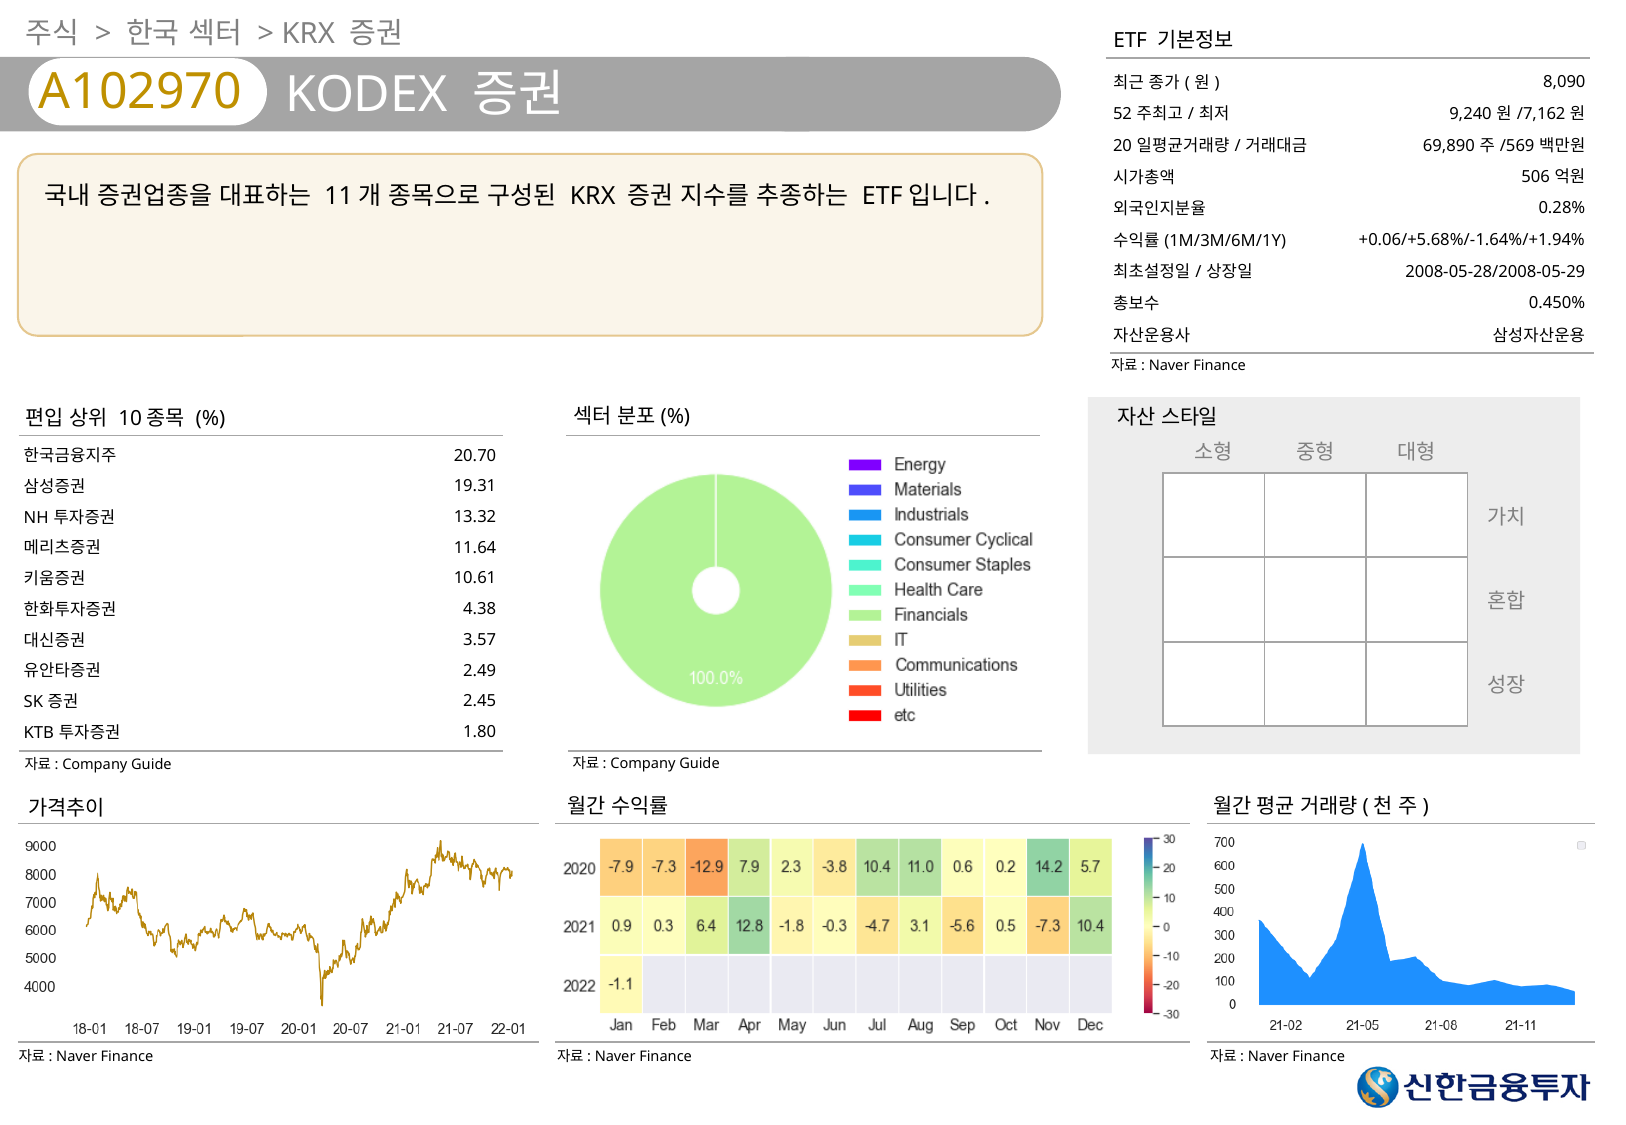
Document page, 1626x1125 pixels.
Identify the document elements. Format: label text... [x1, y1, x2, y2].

table_header 한국금융지주 [19, 440, 419, 467]
table_cell NH투자증권 [19, 501, 419, 530]
table_cell 유안타증권 [19, 655, 419, 684]
table_header 20.70 [420, 440, 501, 467]
table_cell 13.32 [420, 501, 501, 530]
table_cell KTB투자증권 [19, 716, 419, 745]
table_cell 3.57 [420, 624, 501, 653]
table_cell 10.61 [420, 563, 501, 592]
table_cell 1.80 [420, 716, 501, 745]
picture [567, 437, 1043, 745]
table_cell 2.49 [420, 655, 501, 684]
table_cell 외국인지분율 [1108, 192, 1319, 222]
picture [17, 830, 539, 1038]
list 섹터 분포(%) [567, 397, 1043, 433]
table_cell 2.45 [420, 686, 501, 715]
table_cell 삼성자산운용 [1321, 319, 1591, 349]
table_cell 11.64 [420, 532, 501, 561]
table_cell 506억원 [1321, 161, 1591, 191]
table_cell 총보수 [1108, 287, 1319, 317]
table_cell 삼성증권 [19, 473, 419, 500]
list 월간 평균 거래량(천 주) [1207, 787, 1595, 824]
table_cell 0.450% [1321, 287, 1591, 317]
table_cell 20일평균거래량/거래대금 [1108, 129, 1319, 159]
list KODEX 증권 [269, 60, 1345, 122]
picture [1355, 1064, 1593, 1110]
table_cell 0.28% [1321, 192, 1591, 222]
table_cell 최초설정일/상장일 [1108, 256, 1319, 285]
picture [554, 830, 1188, 1038]
table_cell 시가총액 [1108, 161, 1319, 191]
list 국내 증권업종을 대표하는 11개 종목으로 구성된 KRX 증권 지수를 추종하는 ETF입니다. [29, 165, 1026, 325]
table_cell 2008-05-28/2008-05-29 [1321, 256, 1591, 285]
table_cell 69,890주/569백만원 [1321, 129, 1591, 159]
table_cell +0.06/+5.68%/-1.64%/+1.94% [1321, 224, 1591, 254]
table_cell 수익률(1M/3M/6M/1Y) [1108, 224, 1319, 254]
table_cell 메리츠증권 [19, 532, 419, 561]
table_cell 대신증권 [19, 624, 419, 653]
table_cell 19.31 [420, 473, 501, 500]
table_cell 한화투자증권 [19, 594, 419, 622]
picture [1206, 830, 1595, 1038]
table_cell 9,240원/7,162원 [1321, 100, 1591, 127]
list 주식 > 한국 섹터 > KRX 증권 [10, 4, 1060, 59]
table_header 최근 종가(원) [1108, 66, 1319, 94]
table_cell 자산운용사 [1108, 319, 1319, 349]
table_cell 키움증권 [19, 563, 419, 592]
table_cell SK증권 [19, 686, 419, 715]
table_cell 4.38 [420, 594, 501, 622]
table_cell 52주최고/최저 [1108, 100, 1319, 127]
list A102970 [24, 59, 329, 119]
table_header 8,090 [1321, 66, 1591, 94]
